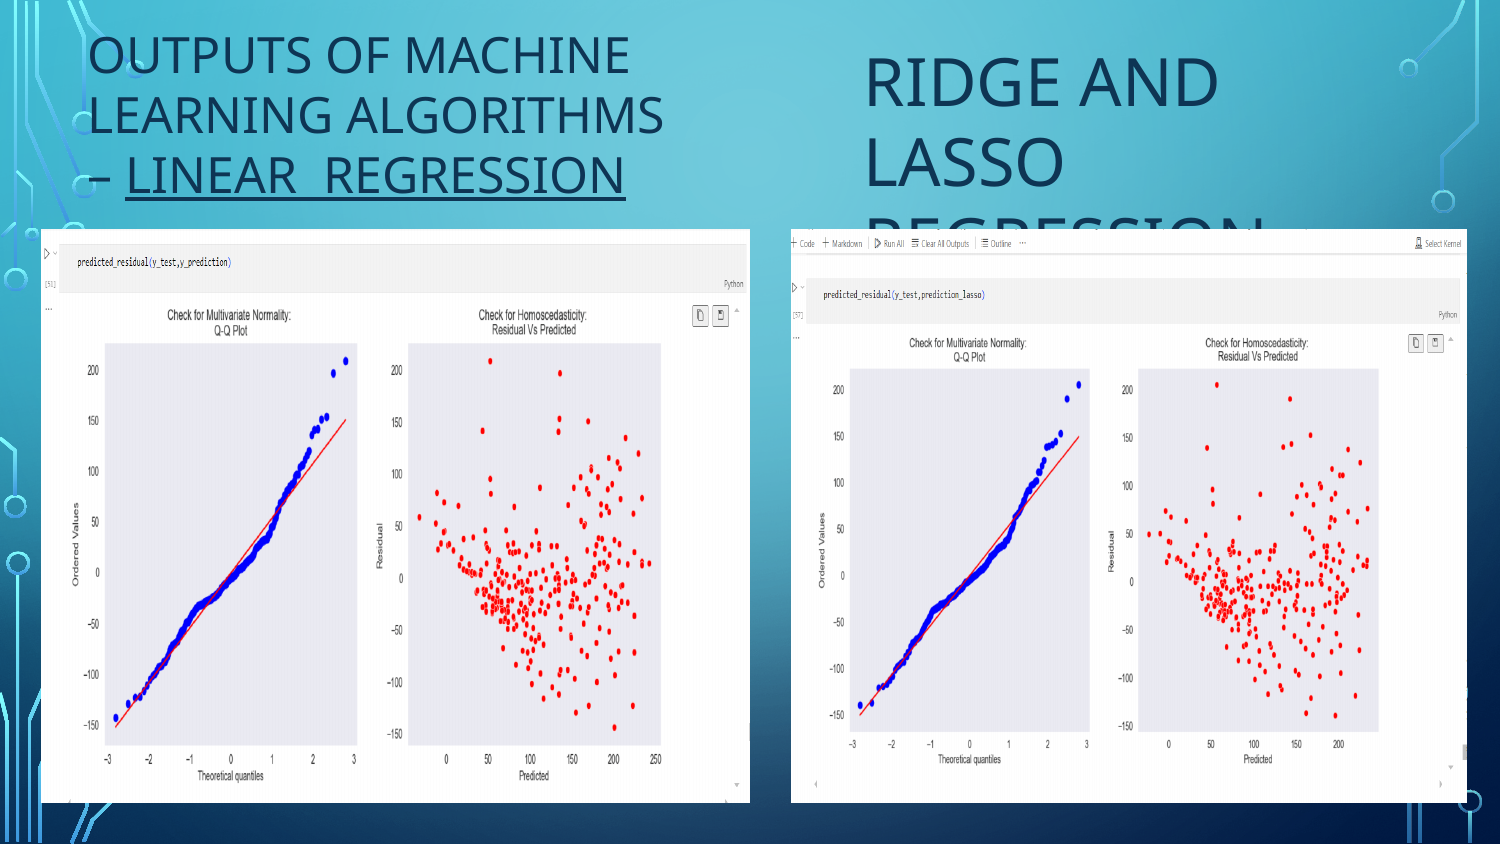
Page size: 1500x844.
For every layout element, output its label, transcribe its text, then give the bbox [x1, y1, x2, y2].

text_box RIDGE AND LASSO REGRESSION [849, 32, 1442, 229]
picture [791, 229, 1467, 804]
text_box OUTPUTS OF MACHINE LEARNING ALGORITHMS – LINEAR REGRESSION [72, 16, 748, 211]
picture [41, 229, 751, 804]
